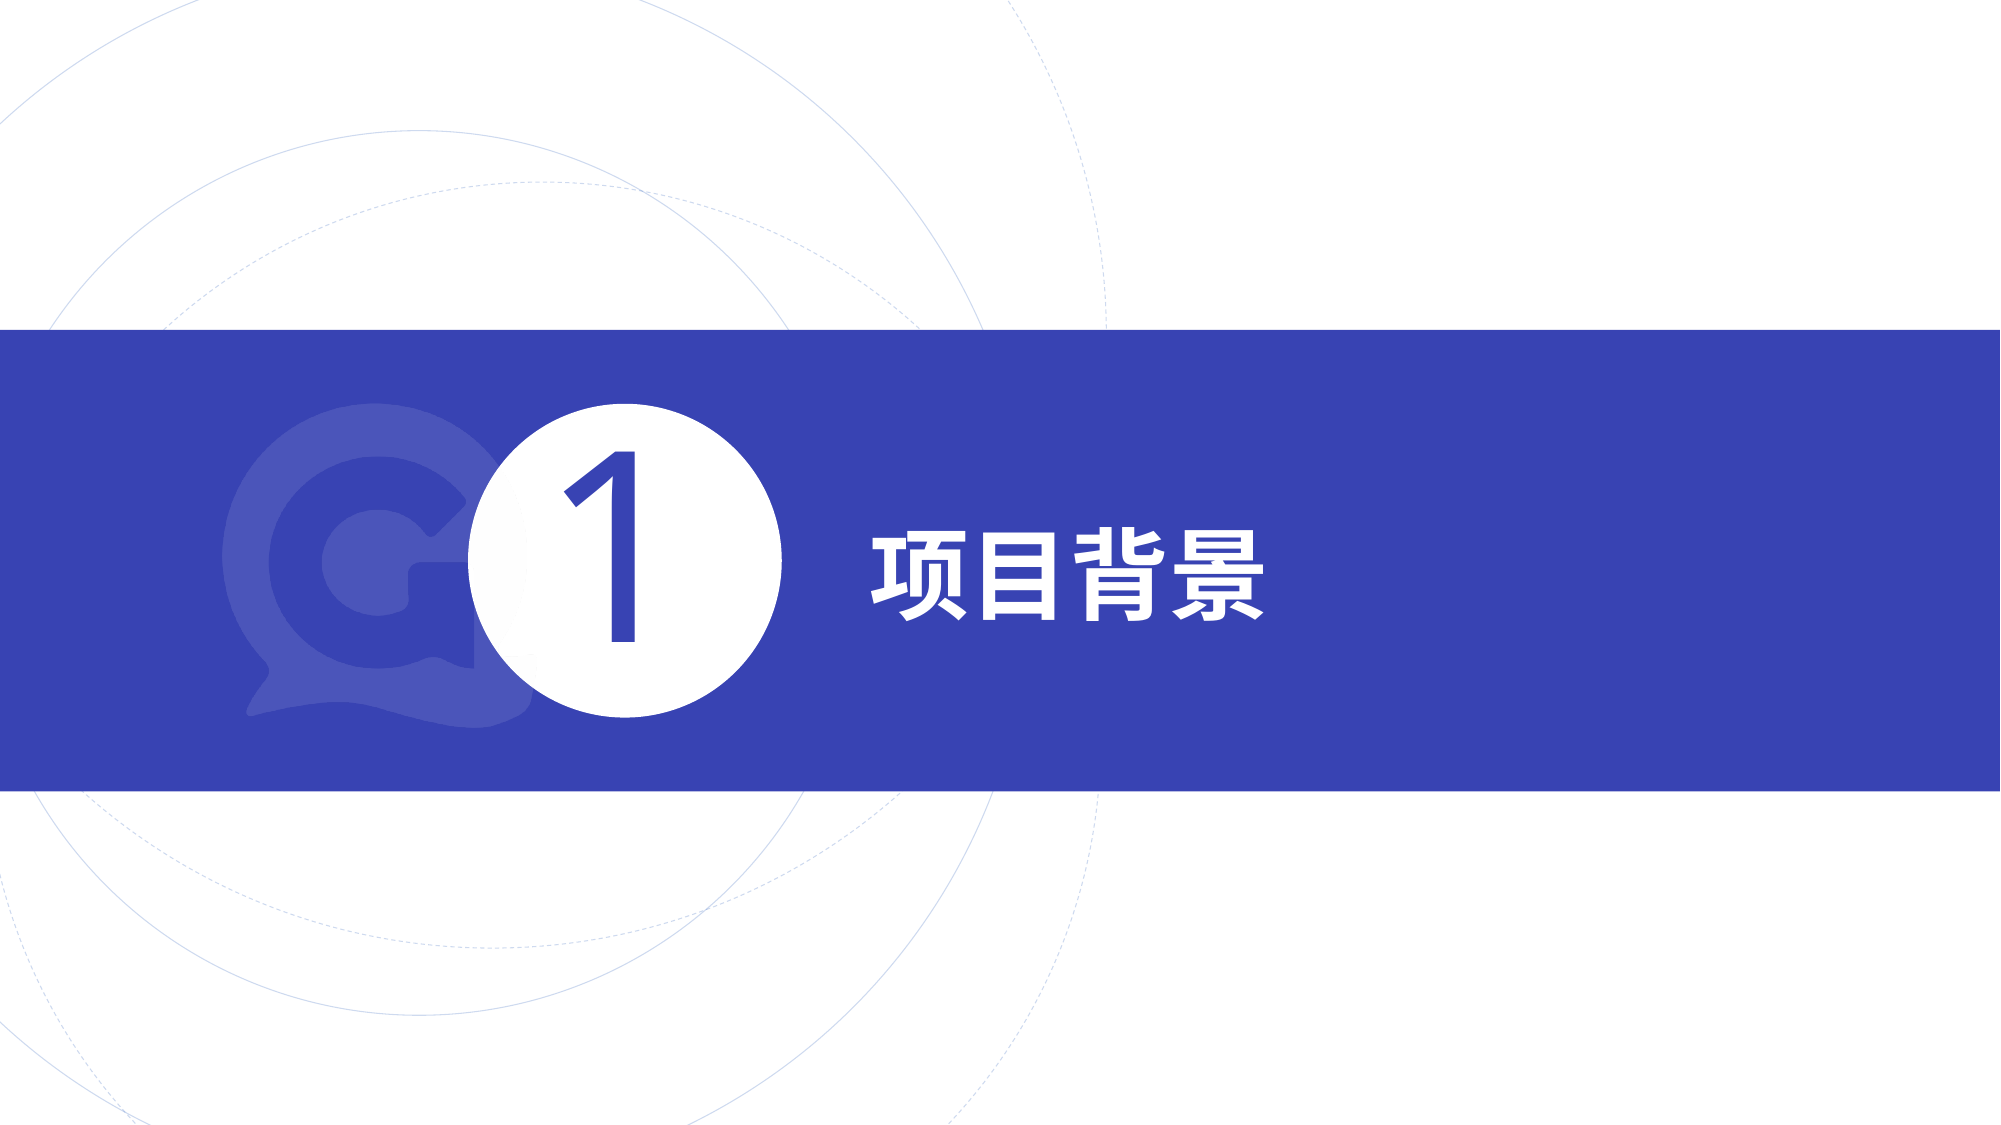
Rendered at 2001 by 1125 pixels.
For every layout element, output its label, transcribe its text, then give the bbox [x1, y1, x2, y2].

text_box [1107, 329, 2000, 792]
picture [222, 403, 537, 728]
text_box 项目背景 [1107, 504, 1914, 640]
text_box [0, 0, 1107, 1125]
